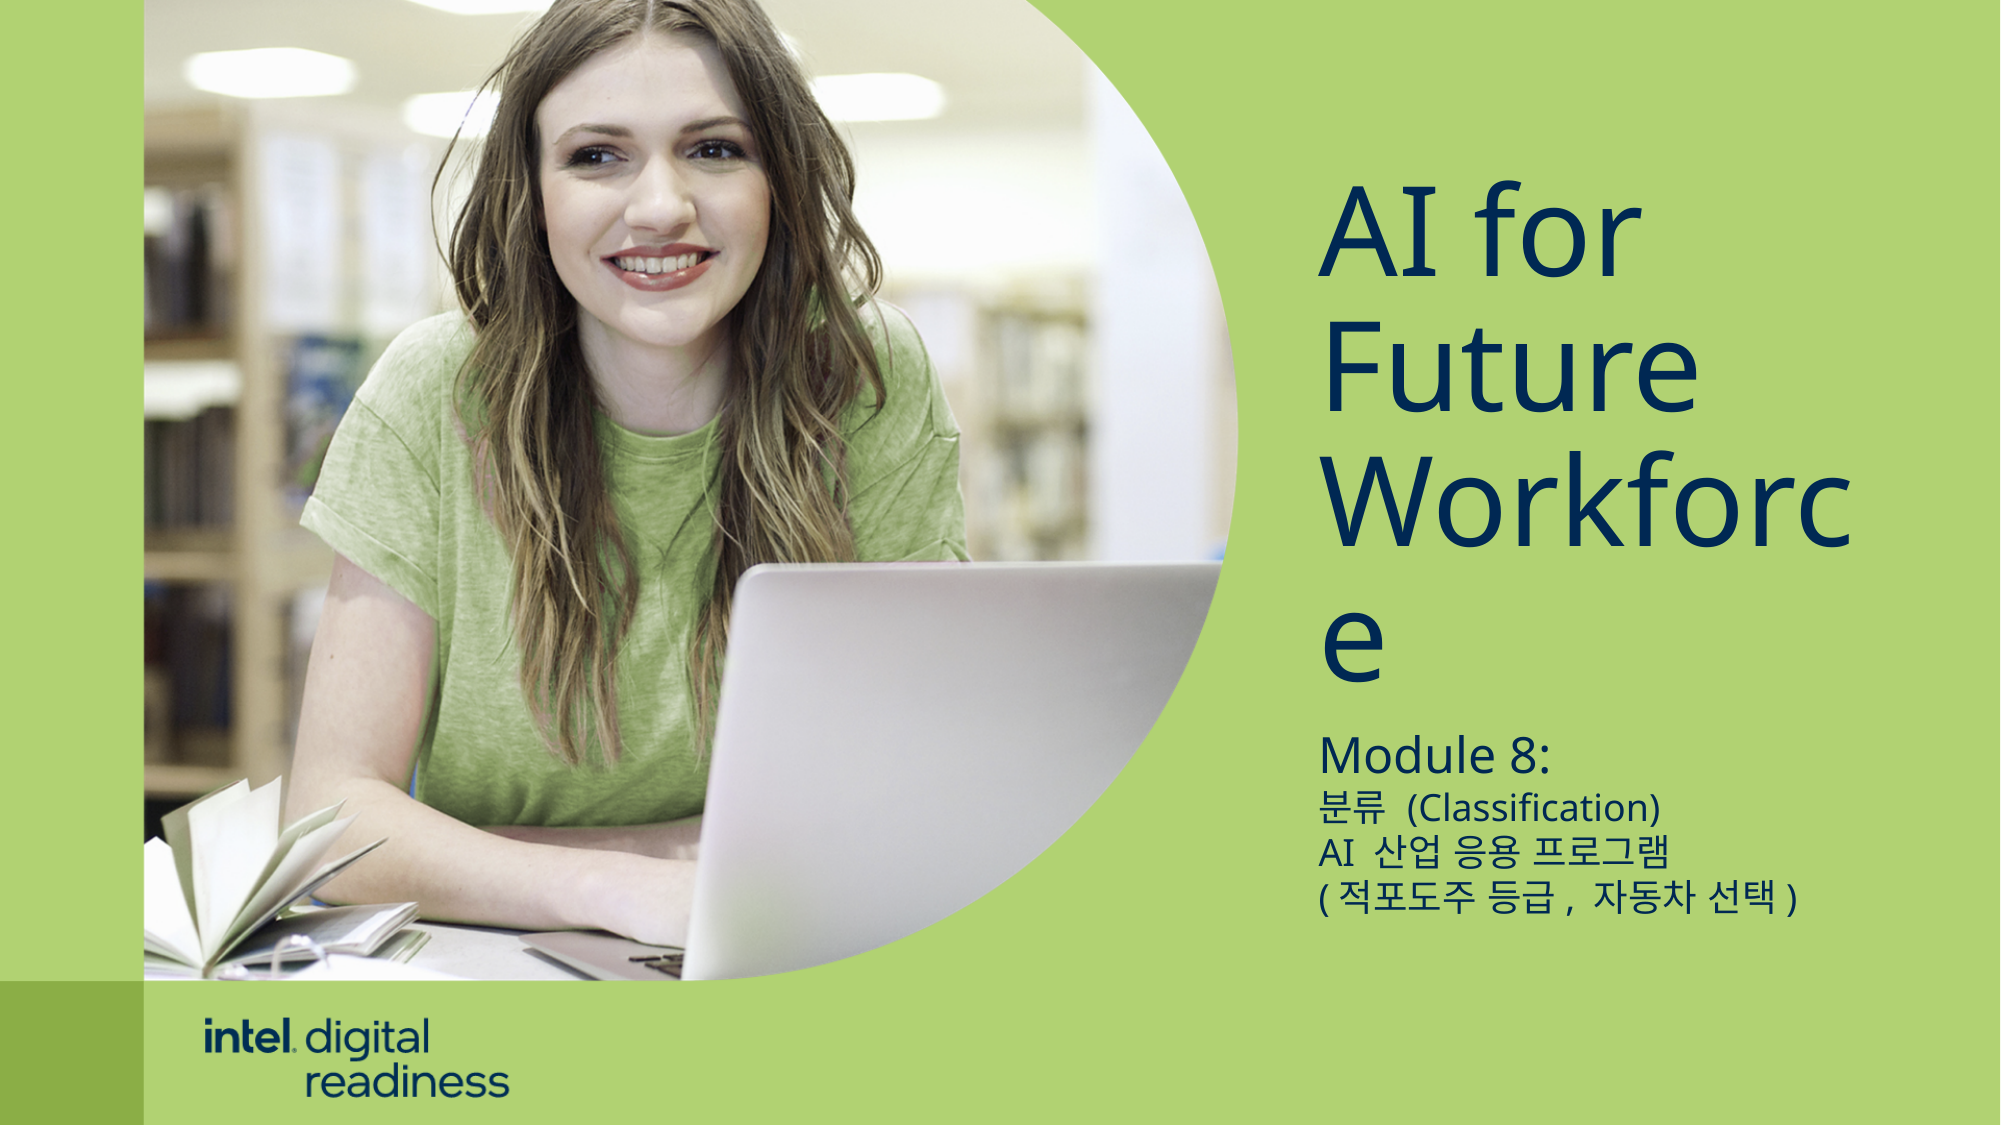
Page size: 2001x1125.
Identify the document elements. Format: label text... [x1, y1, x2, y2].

text_box AI for Future Workforce [1303, 408, 1895, 716]
text_box Module 8: 분류 (Classification) AI 산업 응용 프로그램 (적포도주 등급, 자동차 선택) [1303, 716, 1978, 869]
picture [0, 0, 2001, 1125]
